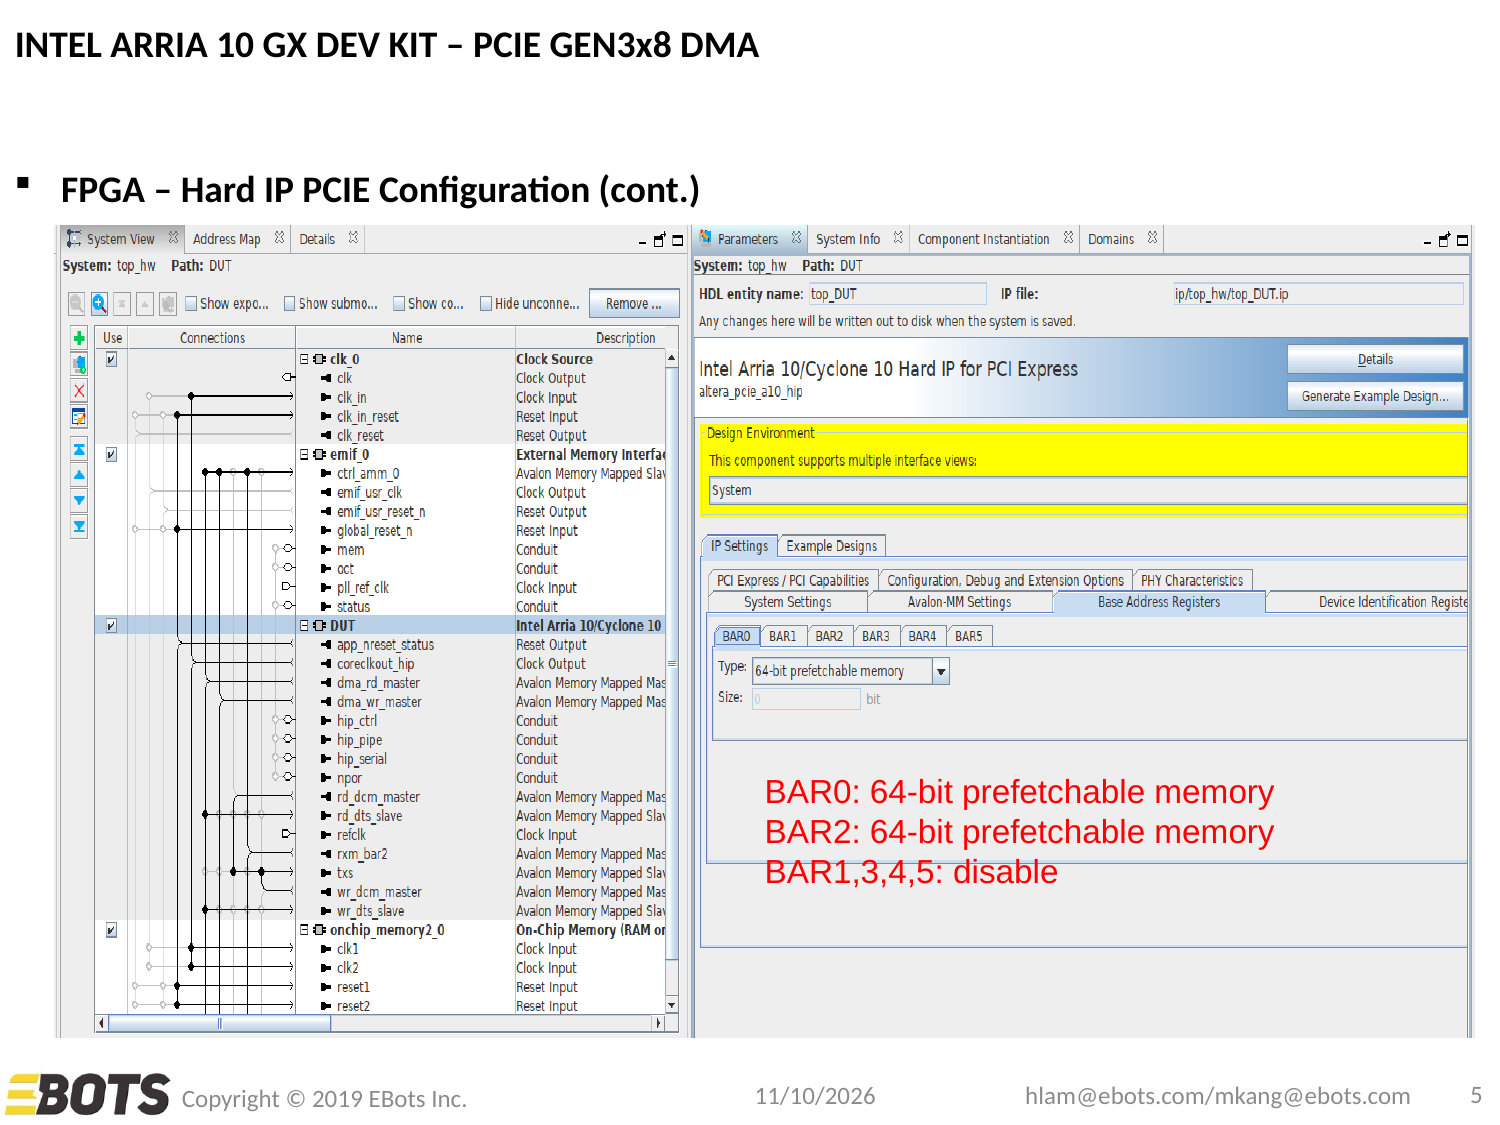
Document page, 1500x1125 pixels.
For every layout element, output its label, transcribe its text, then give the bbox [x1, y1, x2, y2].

text_box 10/7/2019 [640, 1065, 991, 1125]
text_box FPGA – Hard IP PCIE Configuration (cont.) [0, 157, 1500, 238]
picture [53, 224, 1476, 1038]
text_box hlam@ebots.com/mkang@ebots.com [999, 1065, 1438, 1125]
text_box 5 [1147, 1063, 1498, 1124]
text_box INTEL ARRIA 10 GX DEV KIT – PCIE GEN3x8 DMA [0, 12, 1500, 118]
text_box Copyright © 2019 EBots Inc. [179, 1067, 513, 1125]
picture [0, 1064, 175, 1123]
